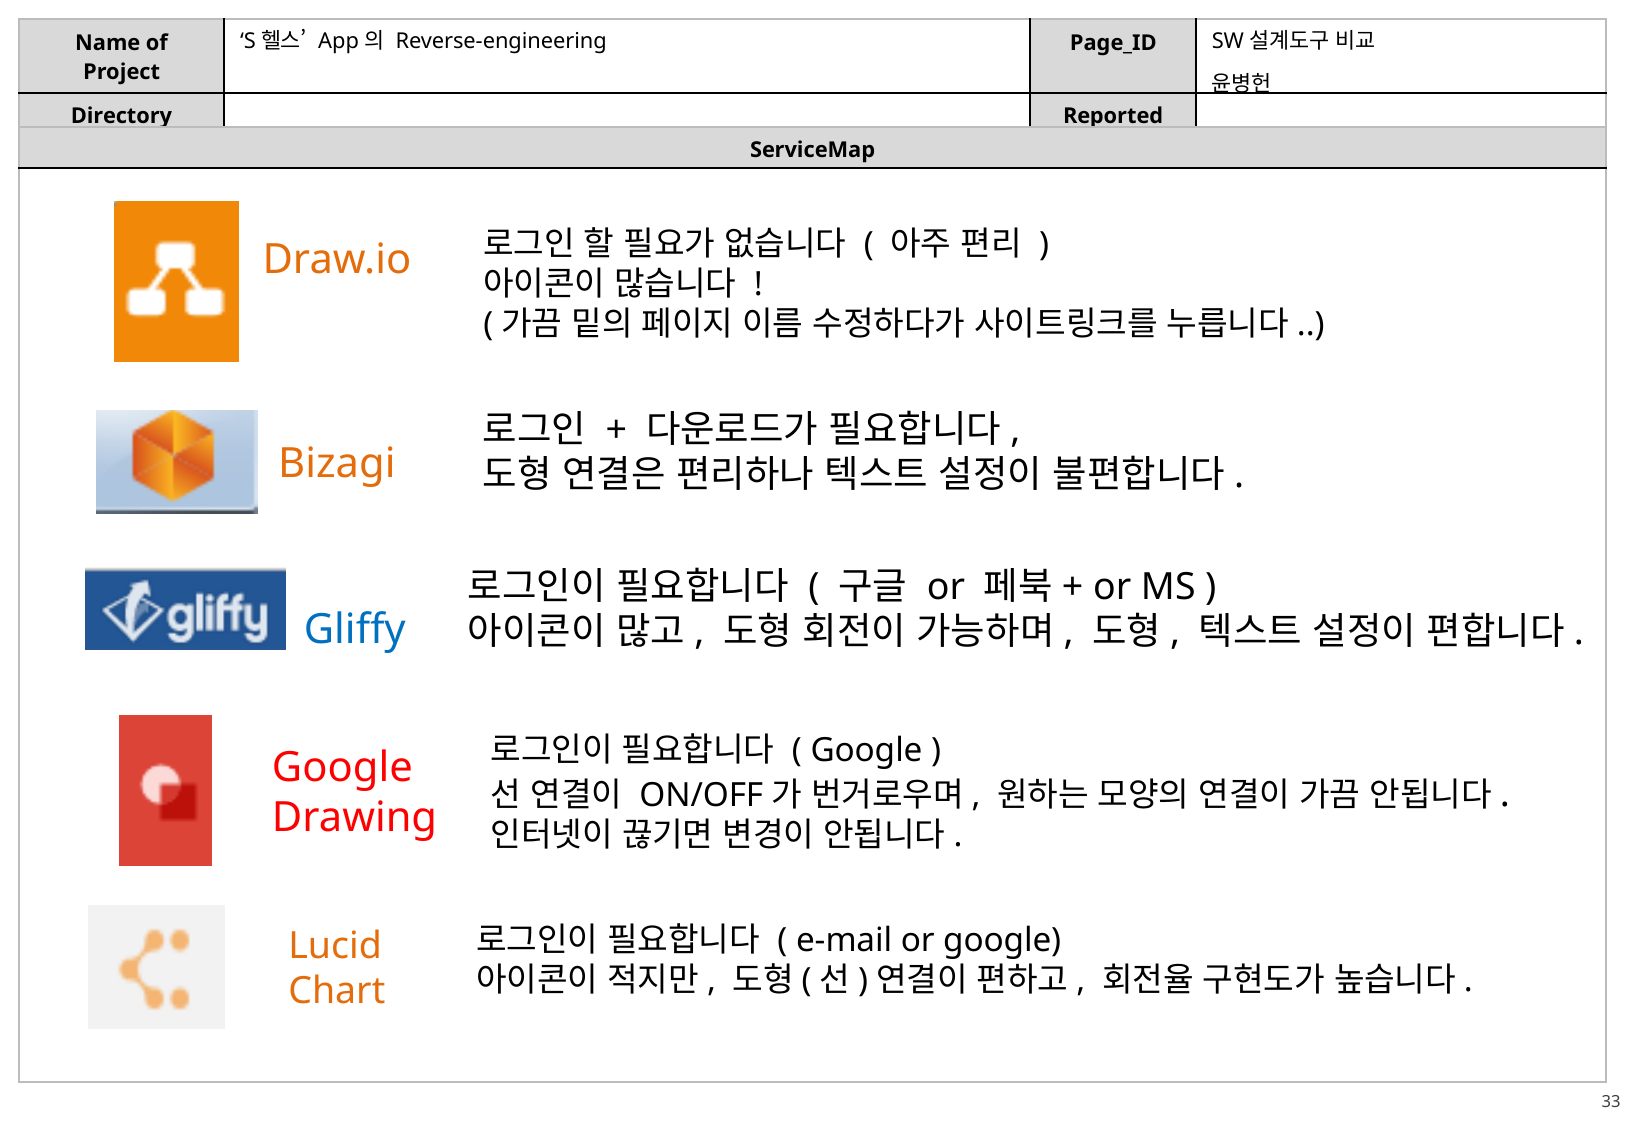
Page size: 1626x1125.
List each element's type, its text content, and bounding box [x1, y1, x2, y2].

text_box Draw.io [247, 224, 427, 290]
picture [87, 904, 226, 1029]
list 윤병헌 [1196, 61, 1606, 109]
text_box Gliffy [288, 594, 421, 660]
text_box 로그인이 필요합니다 ( 구글 or 페북+ or MS ) 아이콘이 많고, 도형 회전이 가능하며, 도형, 텍스트 설정이 편합니다. [453, 554, 1599, 660]
text_box 로그인 할 필요가 없습니다 ( 아주 편리 ) 아이콘이 많습니다 ! (가끔 밑의 페이지 이름 수정하다가 사이트링크를 누릅니다..) [468, 214, 1340, 350]
text_box Google Drawing [257, 732, 453, 848]
text_box 로그인 + 다운로드가 필요합니다, 도형 연결은 편리하나 텍스트 설정이 불편합니다. [468, 397, 1260, 503]
text_box 로그인이 필요합니다 ( e-mail or google) 아이콘이 적지만, 도형(선)연결이 편하고, 회전율 구현도가 높습니다. [461, 911, 1497, 1006]
list SW설계도구 비교 [1196, 19, 1606, 61]
text_box 로그인이 필요합니다 ( Google ) 선 연결이 ON/OFF가 번거로우며, 원하는 모양의 연결이 가끔 안됩니다. 인터넷이 끊기면 변경이 안됩니다. [476, 721, 1525, 861]
picture [114, 200, 239, 362]
text_box Lucid Chart [273, 913, 401, 1019]
picture [84, 566, 286, 650]
text_box Bizagi [263, 427, 411, 493]
list ‘S헬스’ App의 Reverse-engineering [225, 19, 953, 67]
picture [118, 715, 212, 867]
picture [95, 409, 258, 515]
